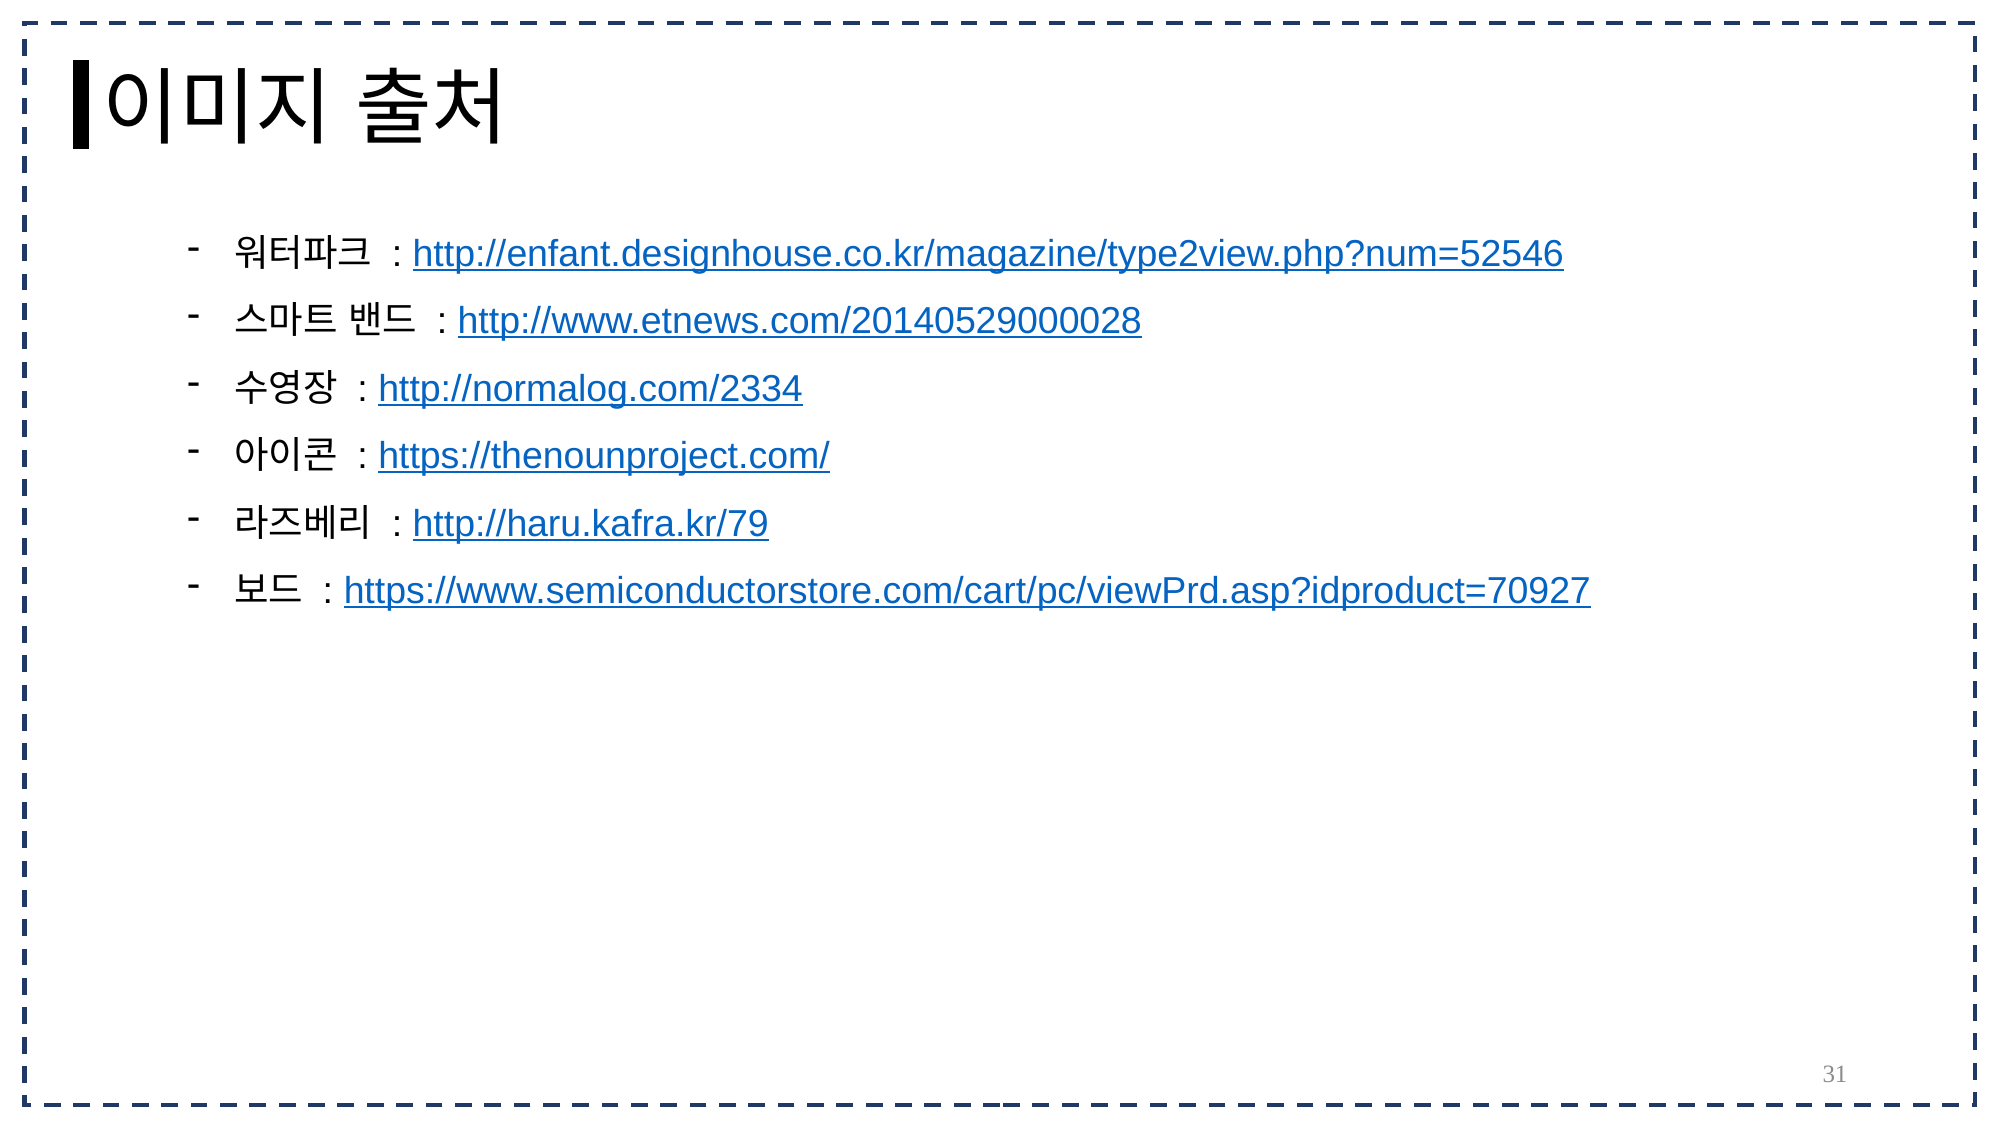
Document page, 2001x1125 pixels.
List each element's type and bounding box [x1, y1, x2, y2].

text_box [23, 22, 1976, 1106]
